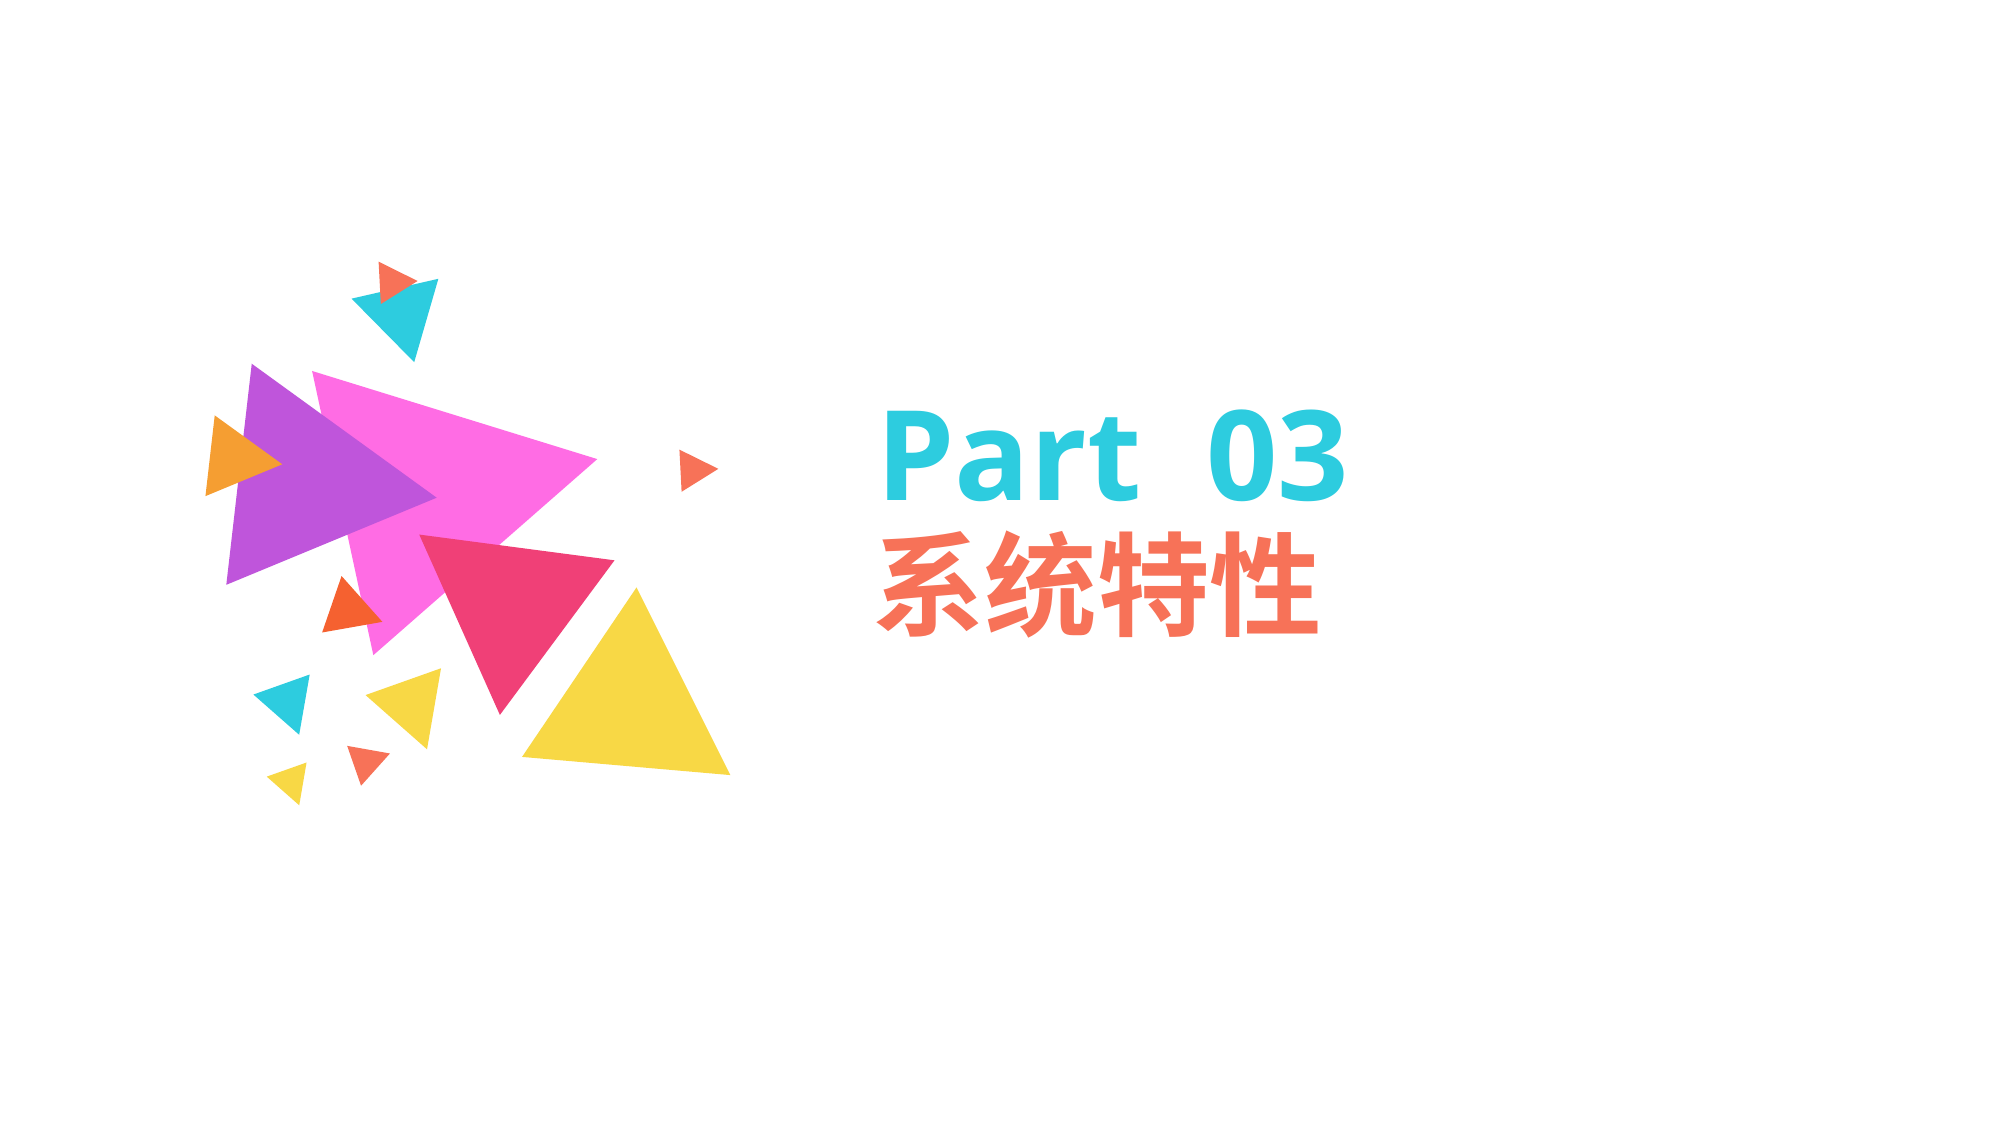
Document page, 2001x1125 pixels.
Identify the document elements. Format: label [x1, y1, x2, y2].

text_box [264, 760, 308, 808]
text_box [310, 369, 600, 658]
text_box [377, 259, 420, 306]
text_box [204, 413, 285, 498]
text_box [678, 447, 721, 494]
text_box [251, 672, 312, 737]
text_box [520, 585, 733, 777]
text_box [320, 574, 385, 634]
text_box [363, 666, 443, 752]
text_box [225, 361, 439, 587]
text_box [345, 744, 392, 788]
text_box [417, 533, 617, 717]
text_box [349, 277, 440, 365]
text_box [857, 368, 1880, 659]
